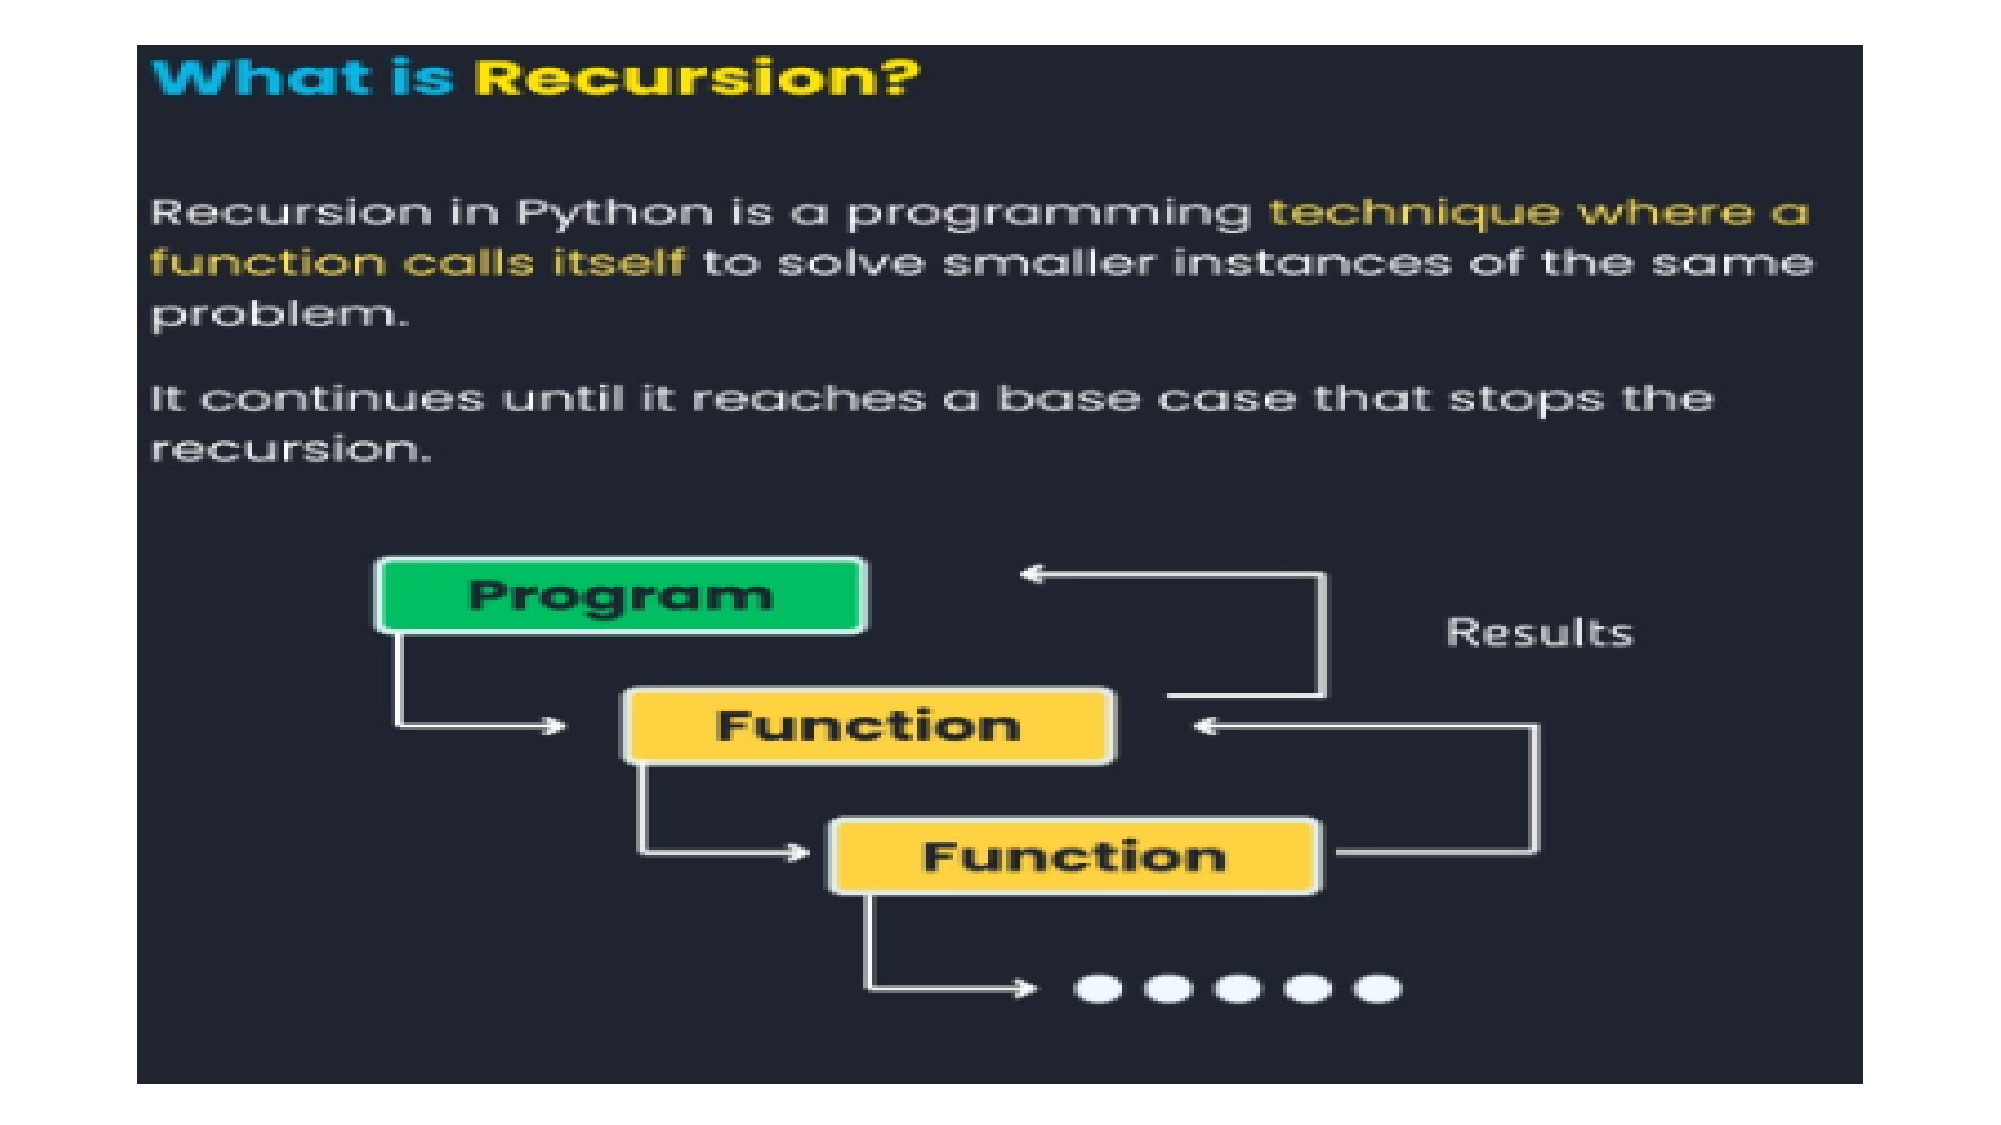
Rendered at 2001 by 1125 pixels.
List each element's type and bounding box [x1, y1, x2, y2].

picture [137, 45, 1863, 1084]
